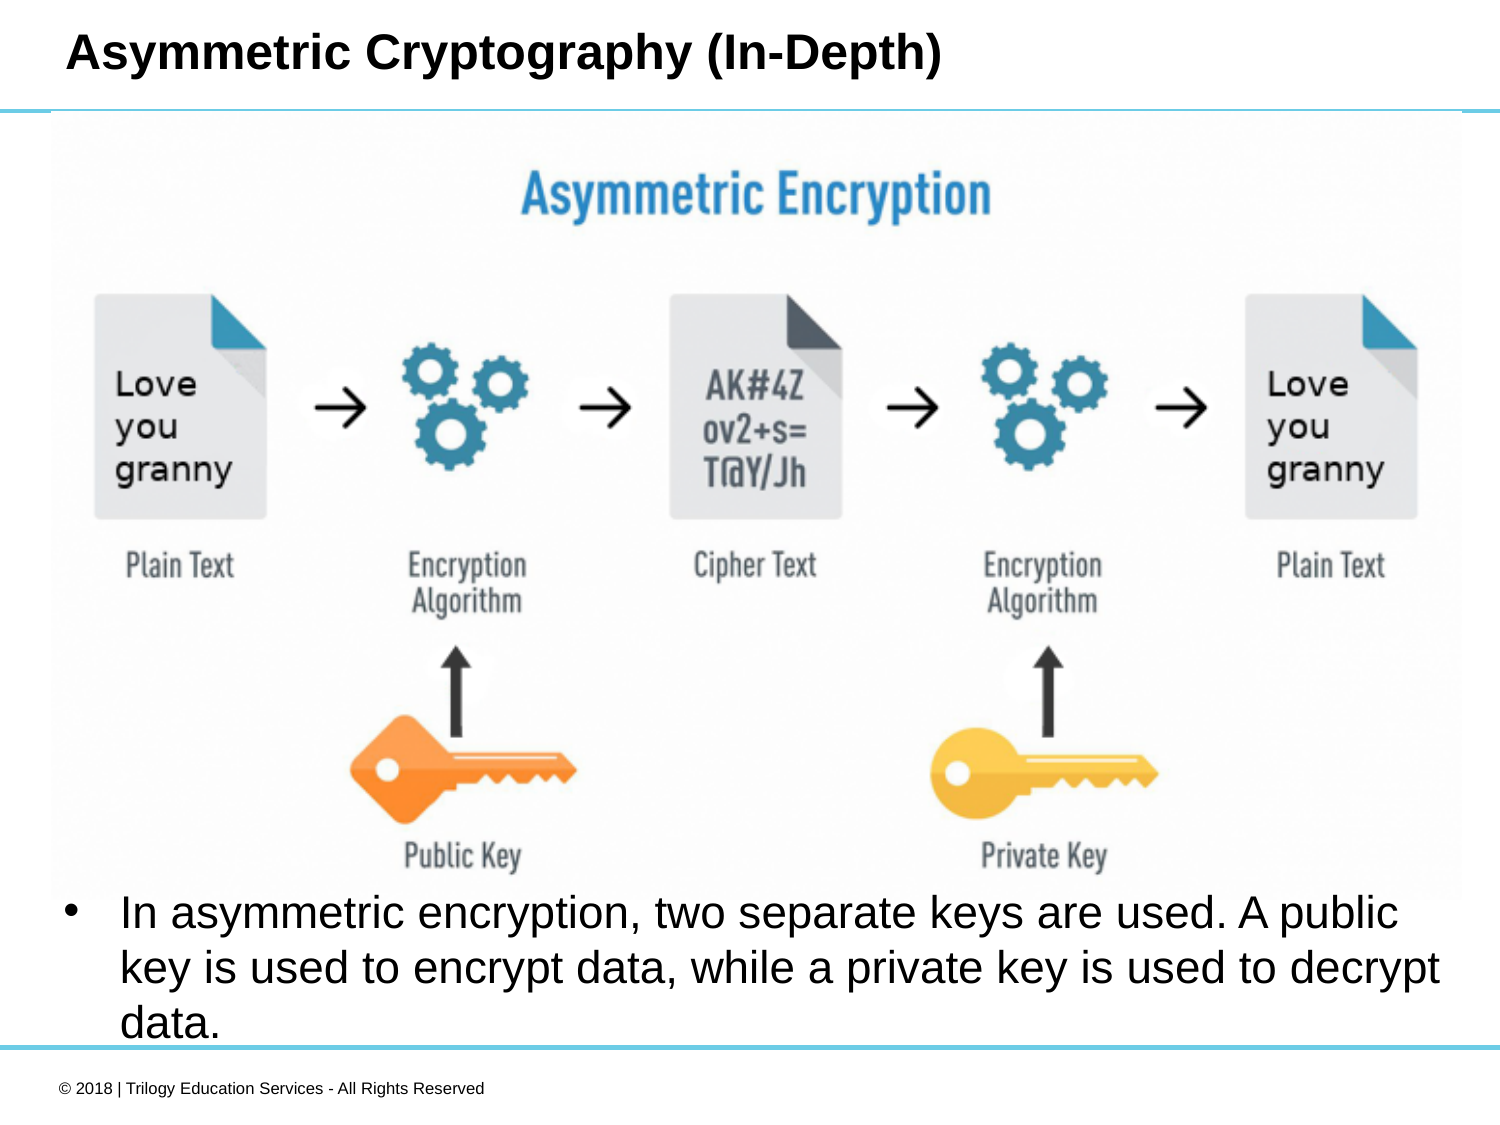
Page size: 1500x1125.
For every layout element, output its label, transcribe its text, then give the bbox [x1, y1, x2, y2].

picture [51, 111, 1462, 900]
text_box In asymmetric encryption, two separate keys are used. A public key is used to encrypt data, while a private key is used to decrypt data. [48, 875, 1463, 1055]
title Asymmetric Cryptography (In-Depth) [50, 0, 1113, 108]
